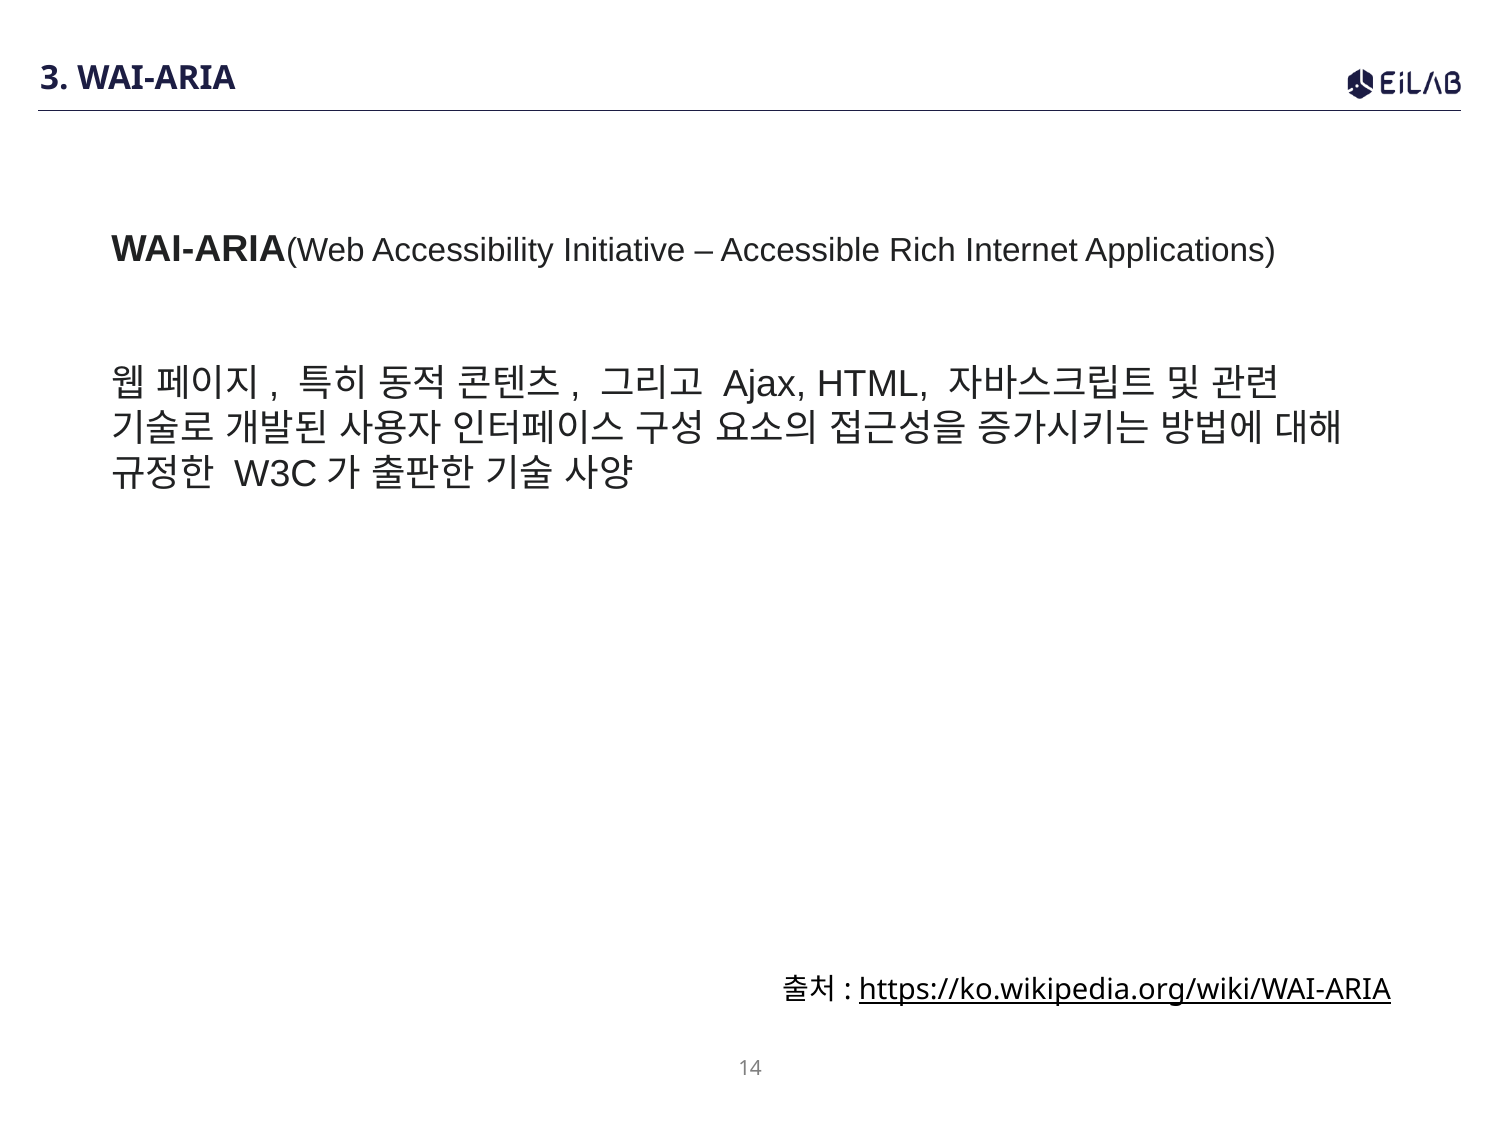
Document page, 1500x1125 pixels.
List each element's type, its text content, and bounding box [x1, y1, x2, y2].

title 3. WAI-ARIA [40, 43, 1334, 110]
text_box 출처: https://ko.wikipedia.org/wiki/WAI-ARIA [768, 963, 1407, 1018]
text_box WAI-ARIA(Web Accessibility Initiative – Accessible Rich Internet Applications) 웹 페이지, 특히 동적 콘텐츠, 그리고 Ajax, HTML, 자바스크립트 및 관련 기술로 개발된 사용자 인터페이스 구성 요소의 접근성을 증가시키는 방법에 대해 규정한 W3C가 출판한 기술 사양 [96, 216, 1400, 682]
picture [1347, 68, 1461, 99]
